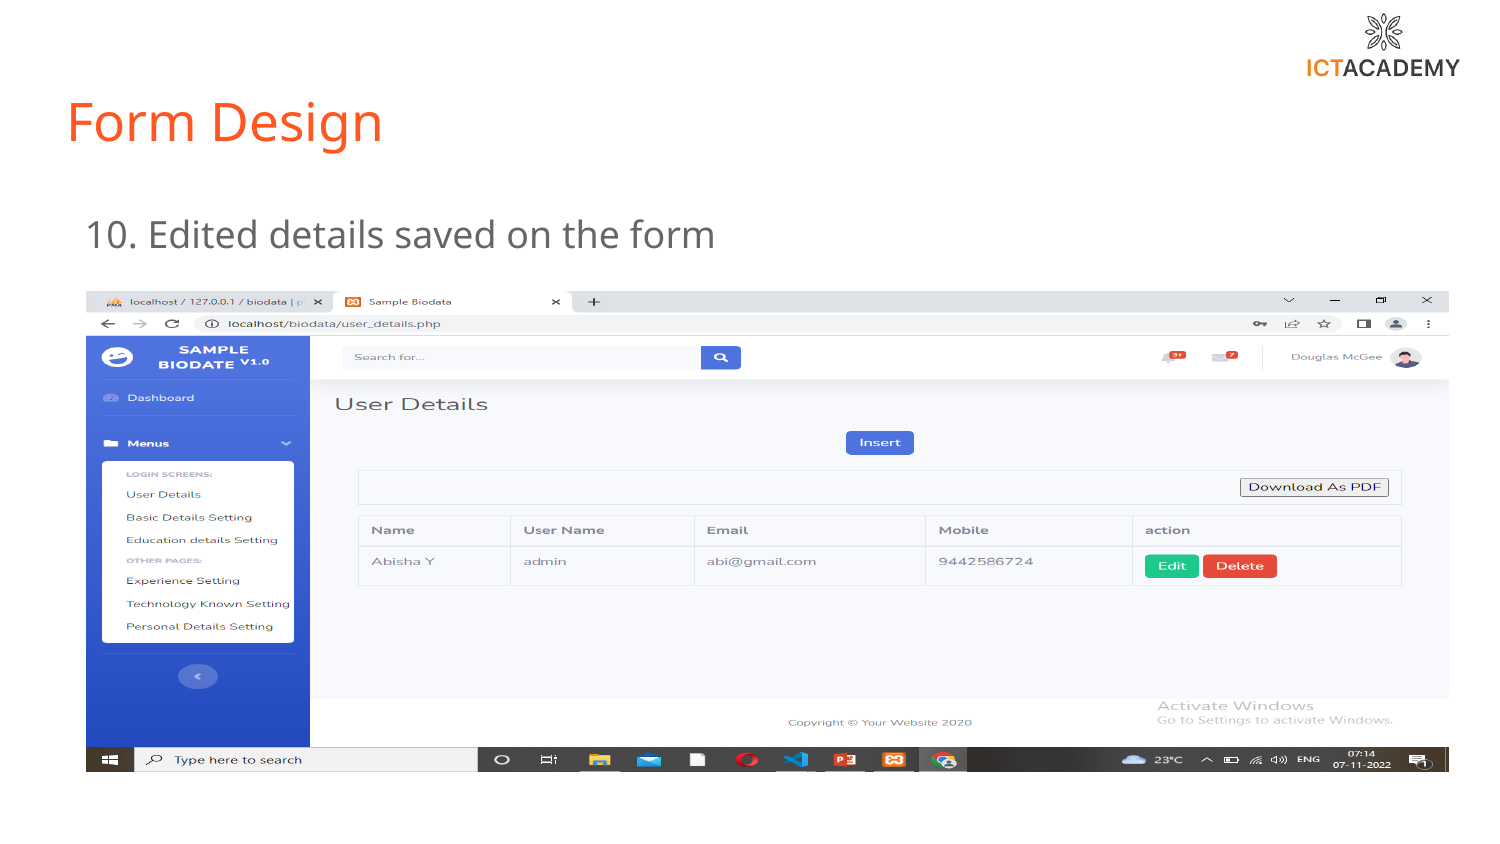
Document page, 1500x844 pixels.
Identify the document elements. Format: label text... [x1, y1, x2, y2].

list 10. Edited details saved on the form [51, 189, 1449, 750]
title Form Design [51, 72, 1449, 167]
picture [1273, 5, 1494, 84]
picture [86, 291, 1450, 772]
